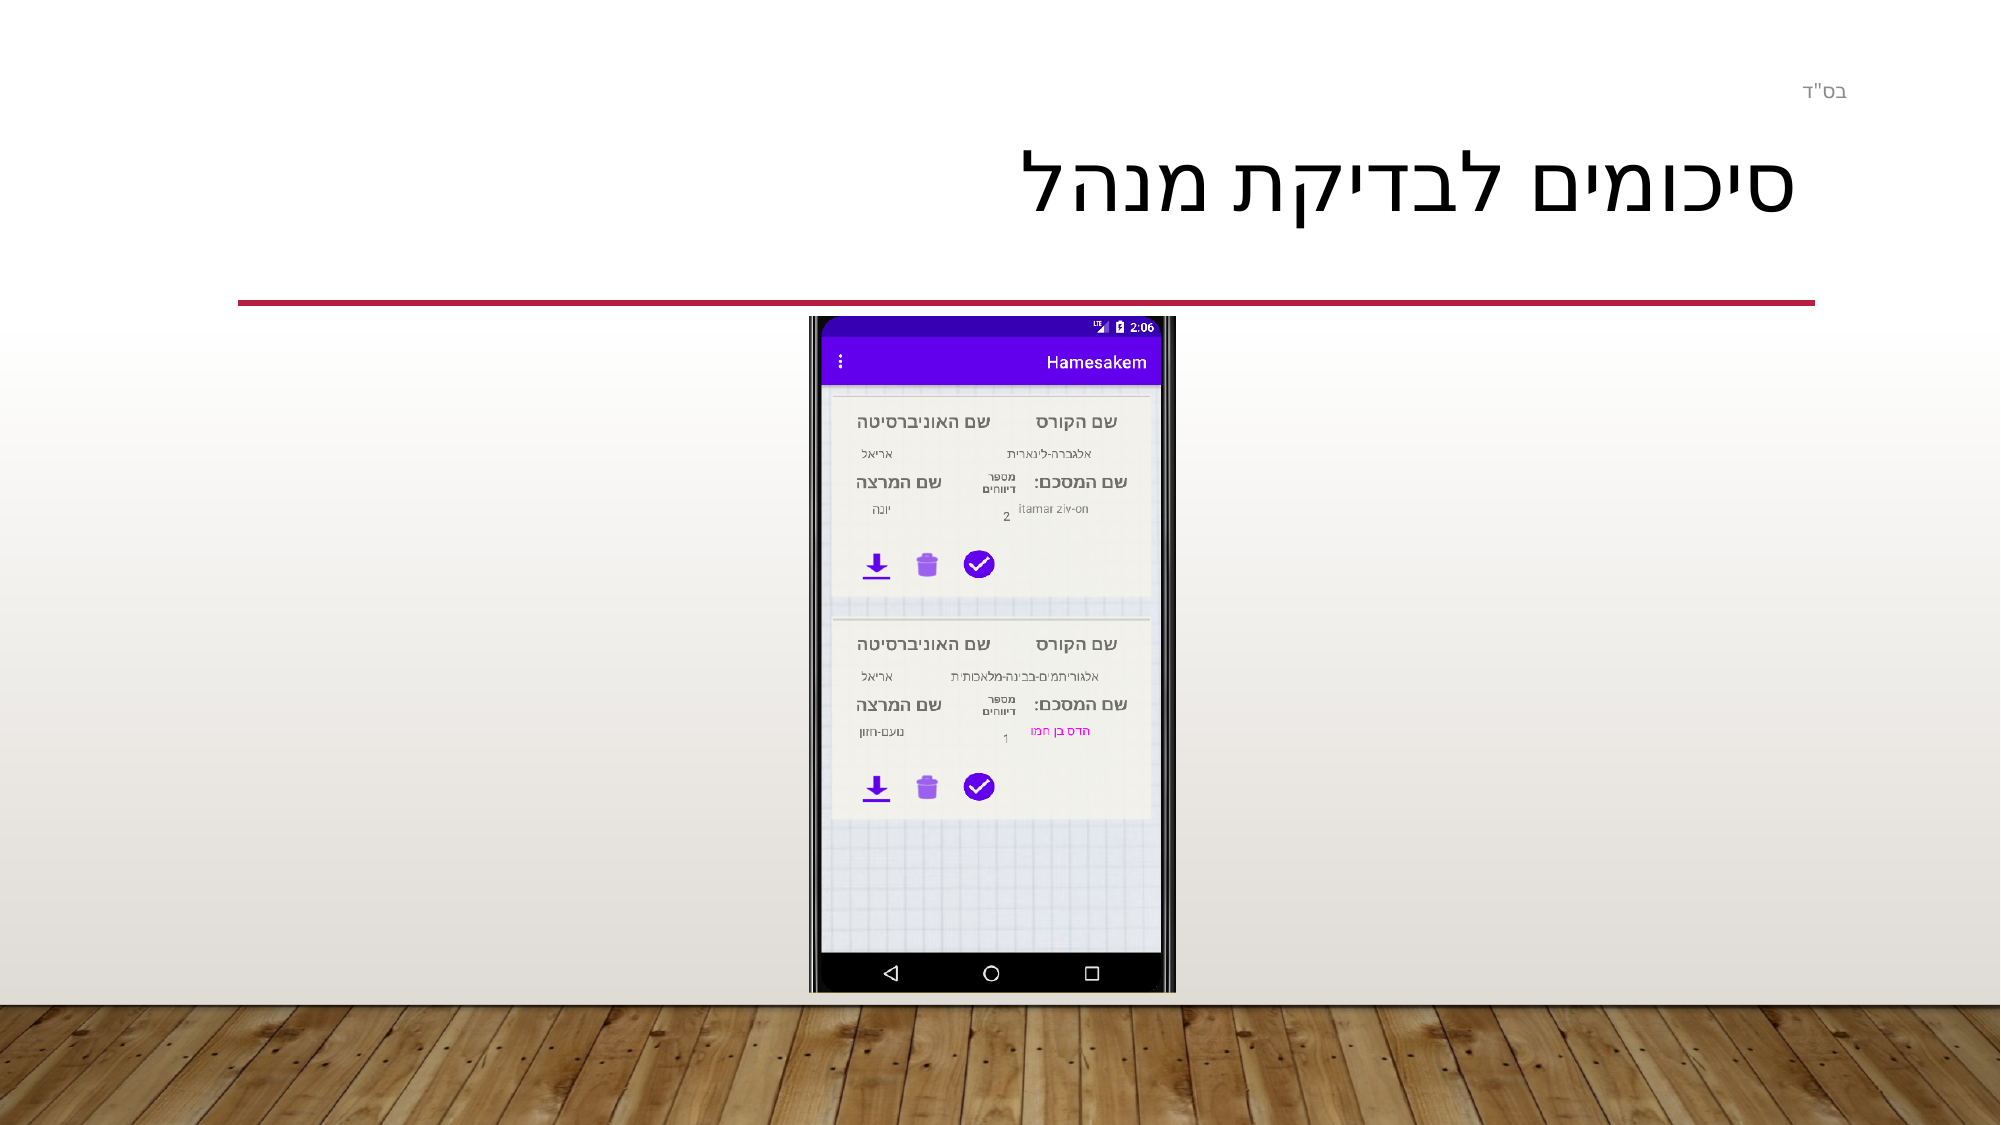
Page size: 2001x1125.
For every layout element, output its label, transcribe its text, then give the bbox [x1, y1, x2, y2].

picture [0, 1005, 2000, 1125]
picture [809, 315, 1176, 994]
title סיכומים לבדיקת מנהל [238, 131, 1814, 305]
slide_number בס"ד [1412, 59, 1863, 120]
